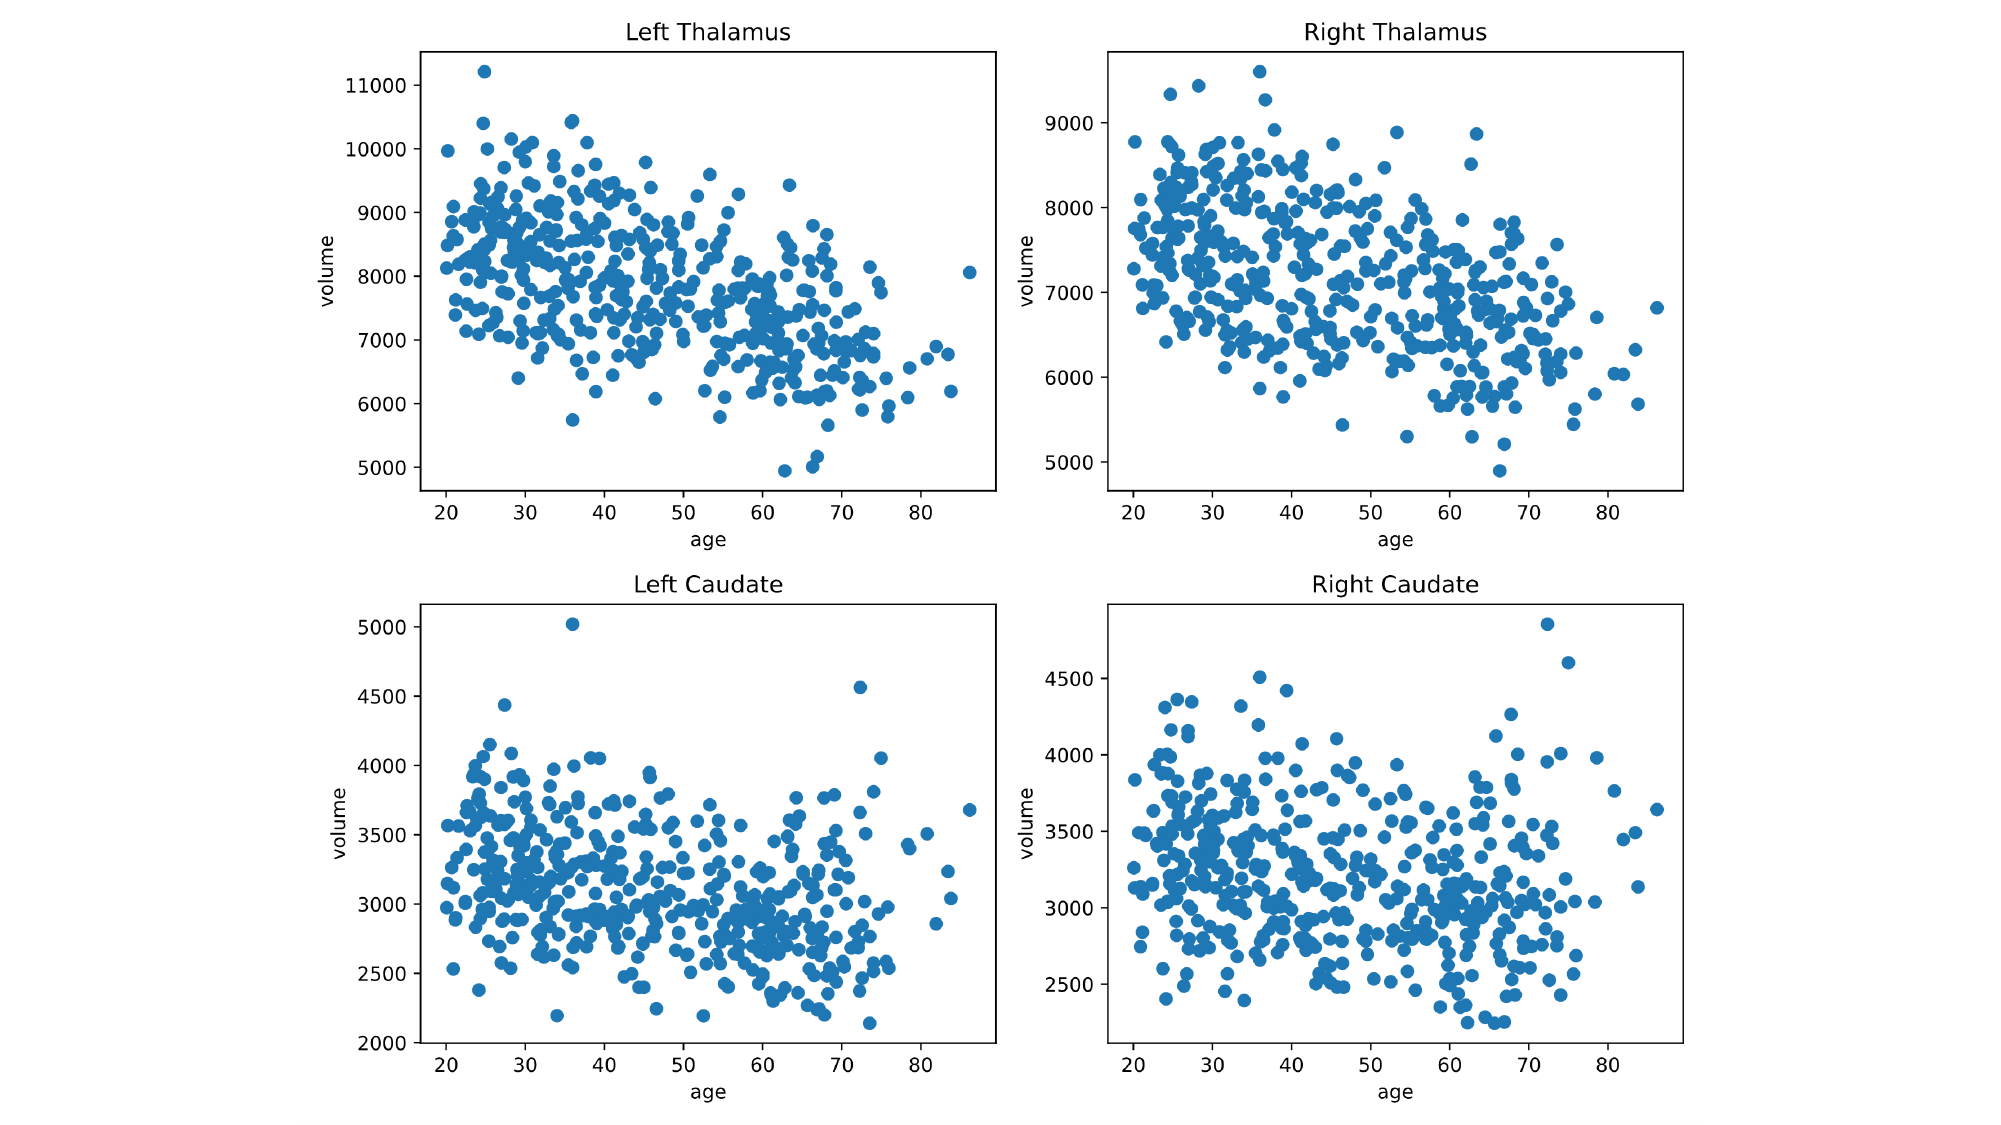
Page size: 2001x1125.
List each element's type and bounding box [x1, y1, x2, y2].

picture [296, 0, 1704, 1125]
